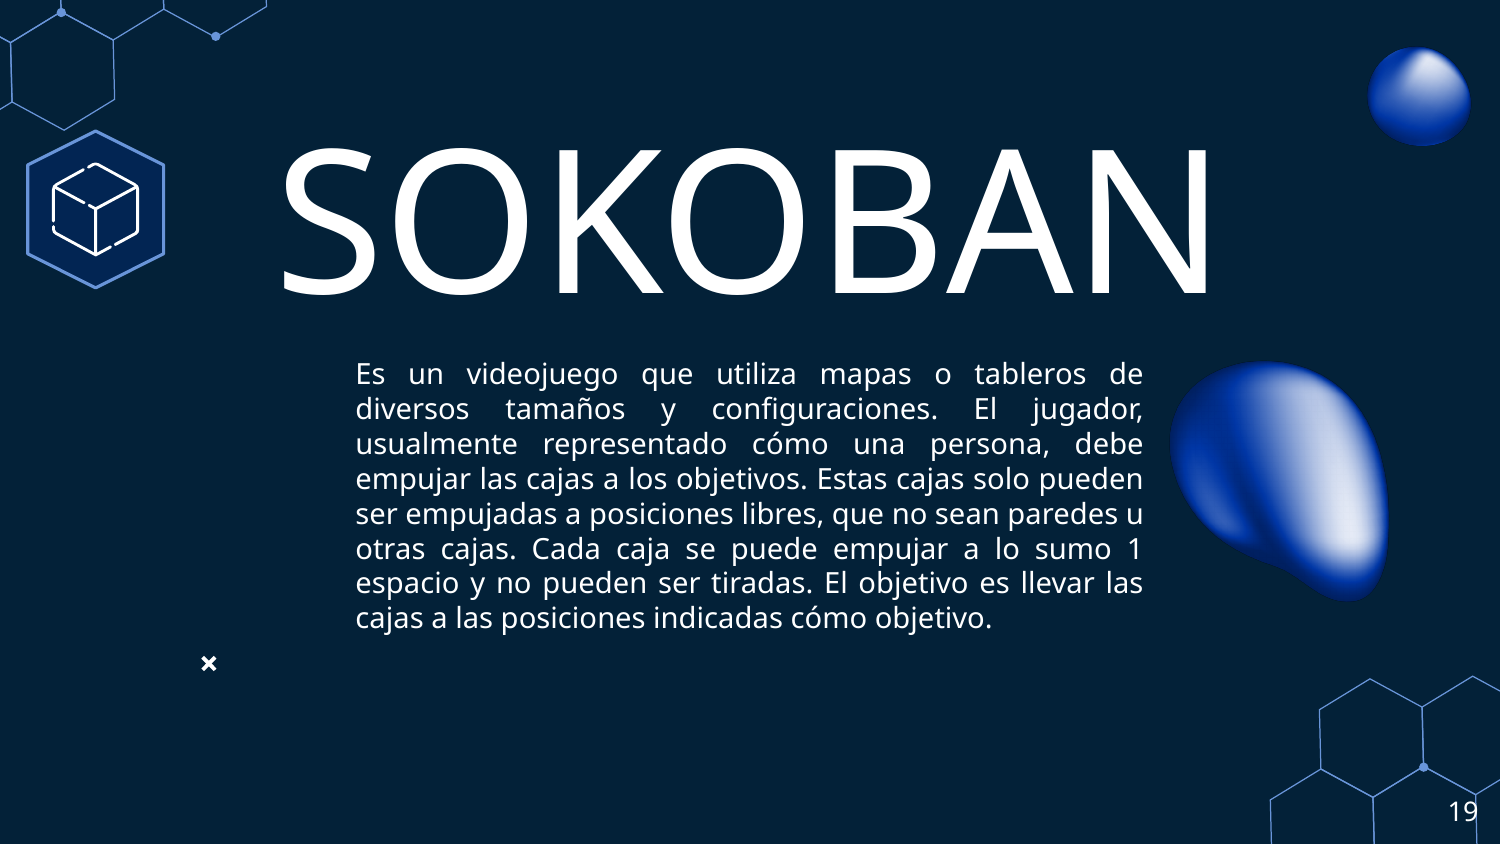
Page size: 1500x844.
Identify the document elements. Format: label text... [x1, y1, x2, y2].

title SOKOBAN [146, 78, 1354, 341]
slide_number ‹#› [1403, 779, 1494, 844]
text_box Es un videojuego que utiliza mapas o tableros de diversos tamaños y configuraciones. El jugador, usualmente representado cómo una persona, debe empujar las cajas a los objetivos. Estas cajas solo pueden ser empujadas a posiciones libres, que no sean paredes u otras cajas. Cada caja se puede empujar a lo sumo 1 espacio y no pueden ser tiradas. El objetivo es llevar las cajas a las posiciones indicadas cómo objetivo. [340, 340, 1160, 806]
picture [1346, 25, 1493, 172]
picture [1151, 350, 1407, 616]
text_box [202, 657, 216, 671]
text_box [27, 130, 164, 288]
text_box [51, 162, 140, 257]
